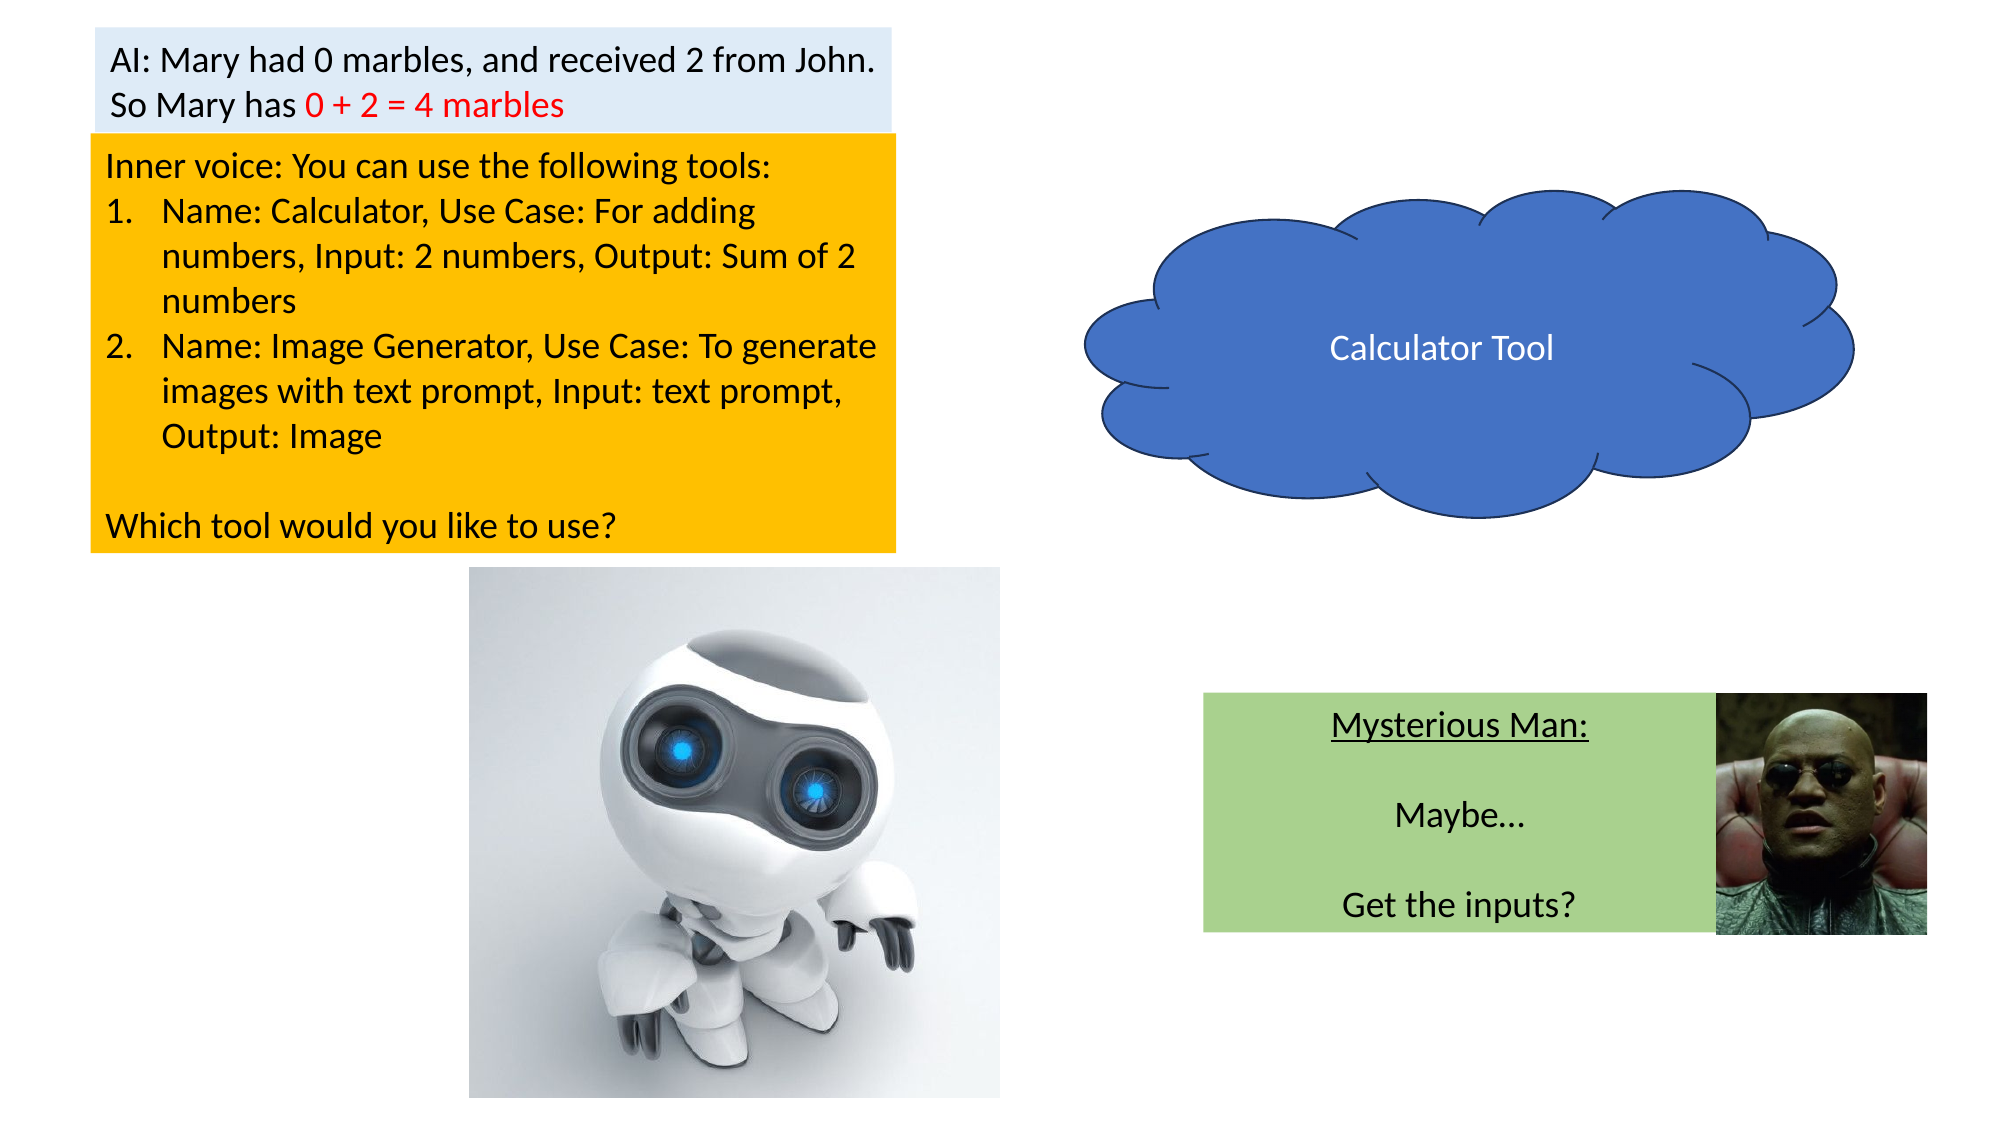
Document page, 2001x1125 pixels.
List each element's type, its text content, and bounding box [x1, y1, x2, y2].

text_box Mysterious Man: Maybe… Get the inputs? [1203, 692, 1716, 933]
text_box Inner voice: You can use the following tools: Name: Calculator, Use Case: For adding numbers, Input: 2 numbers, Output: Sum of 2 numbers Name: Image Generator, Use Case: To generate images with text prompt, Input: text prompt, Output: Image Which tool would you like to use? [90, 133, 897, 554]
picture [1716, 693, 1928, 935]
text_box Calculator Tool [1083, 189, 1855, 519]
text_box AI: Mary had 0 marbles, and received 2 from John. So Mary has 0 + 2 = 4 marbles [95, 27, 892, 133]
picture [469, 567, 1001, 1098]
